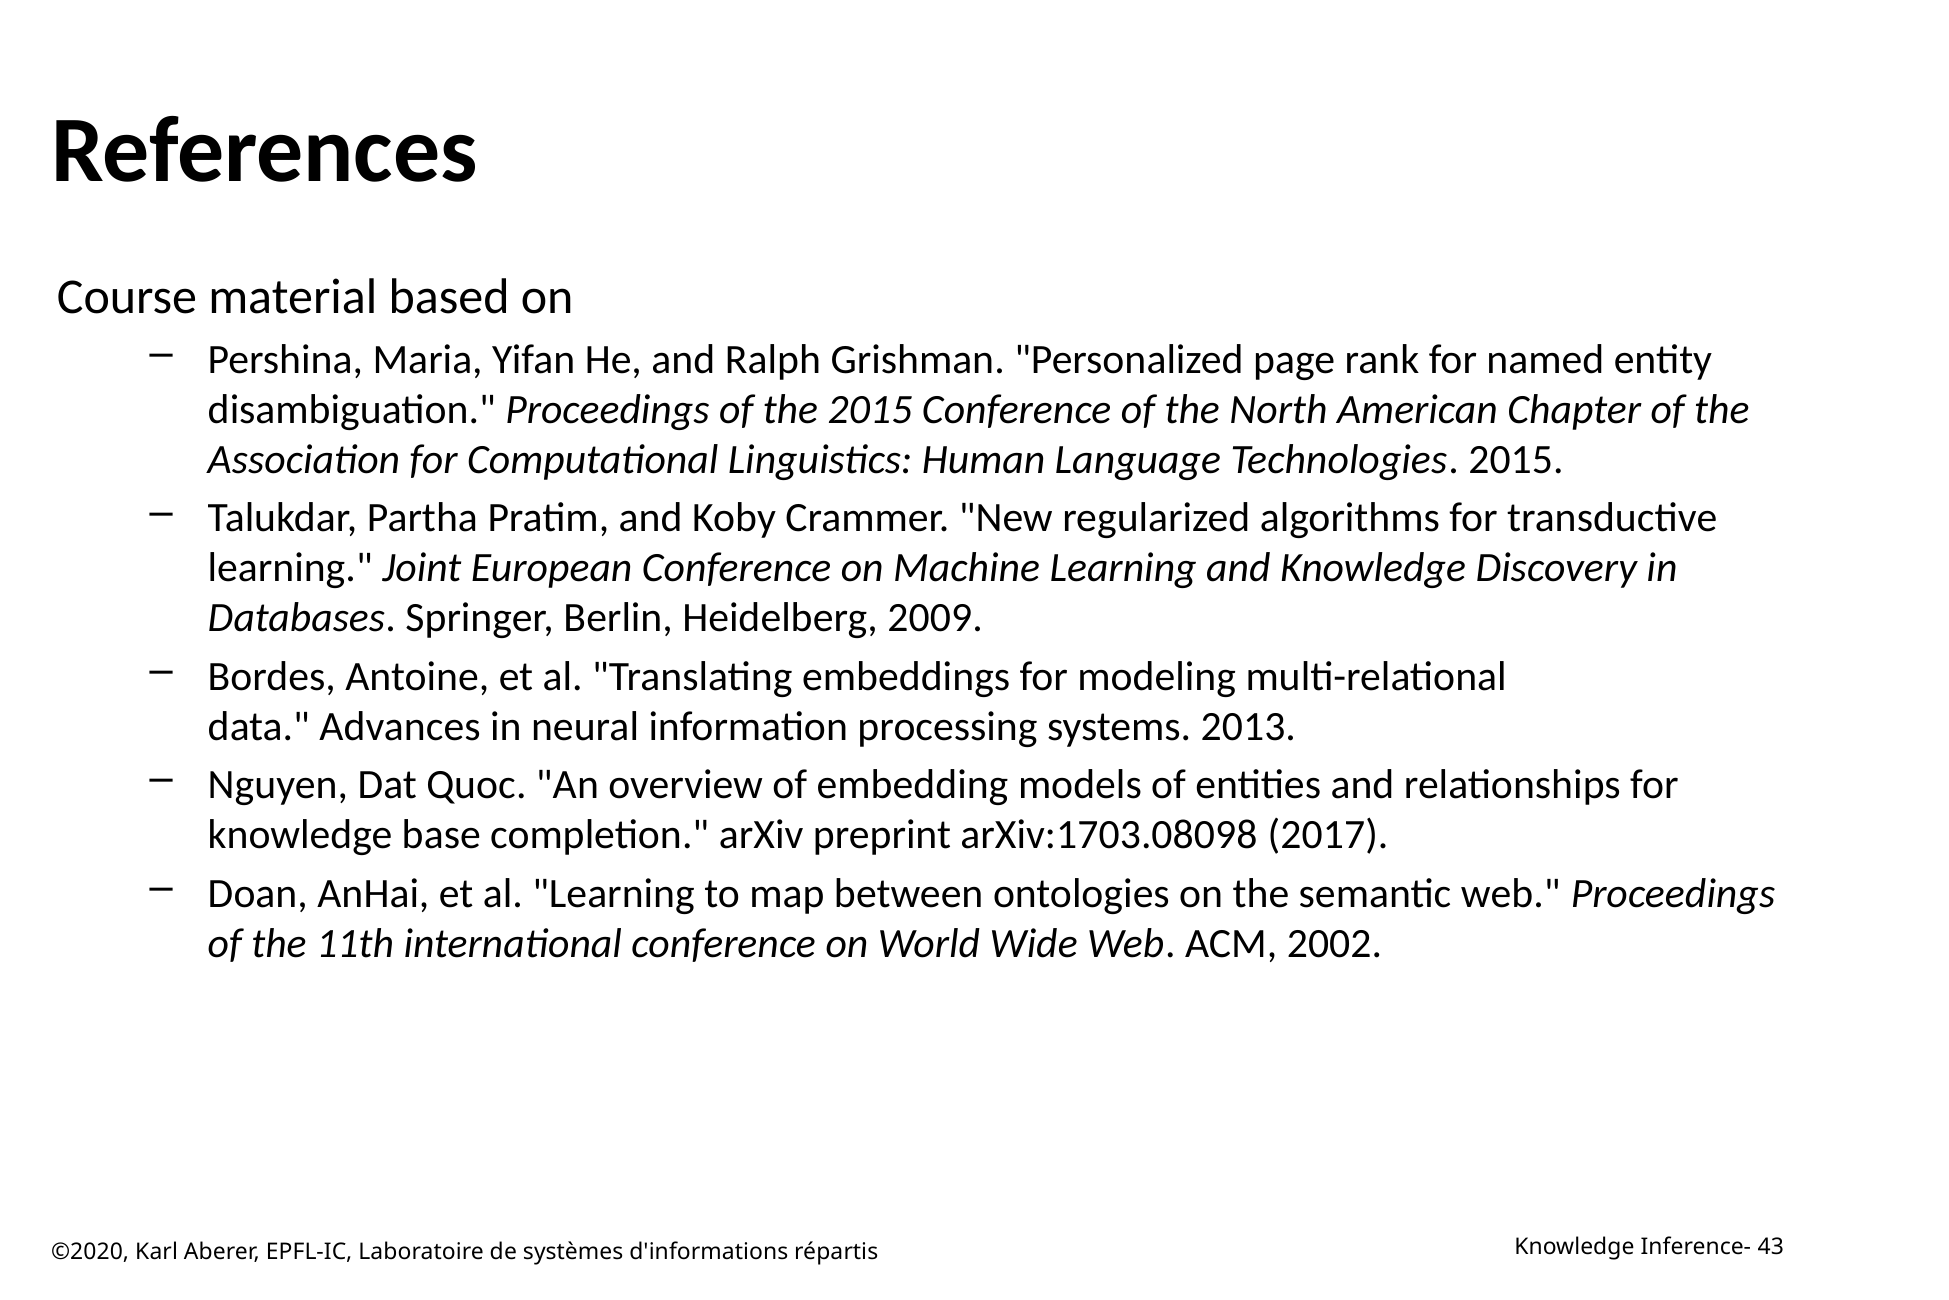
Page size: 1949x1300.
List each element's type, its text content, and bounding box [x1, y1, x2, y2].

title References [32, 57, 1803, 232]
list Course material based on Pershina, Maria, Yifan He, and Ralph Grishman. "Personalized page rank for named entity disambiguation." Proceedings of the 2015 Conference of the North American Chapter of the Association for Computational Linguistics: Human Language Technologies. 2015. Talukdar, Partha Pratim, and Koby Crammer. "New regularized algorithms for transductive learning." Joint European Conference on Machine Learning and Knowledge Discovery in Databases. Springer, Berlin, Heidelberg, 2009. Bordes, Antoine, et al. "Translating embeddings for modeling multi-relational data." Advances in neural information processing systems. 2013. Nguyen, Dat Quoc. "An overview of embedding models of entities and relationships for knowledge base completion." arXiv preprint arXiv:1703.08098 (2017). Doan, AnHai, et al. "Learning to map between ontologies on the semantic web." Proceedings of the 11th international conference on World Wide Web. ACM, 2002. [37, 253, 1809, 1208]
footer ©2020, Karl Aberer, EPFL-IC, Laboratoire de systèmes d'informations répartis [32, 1227, 1284, 1271]
